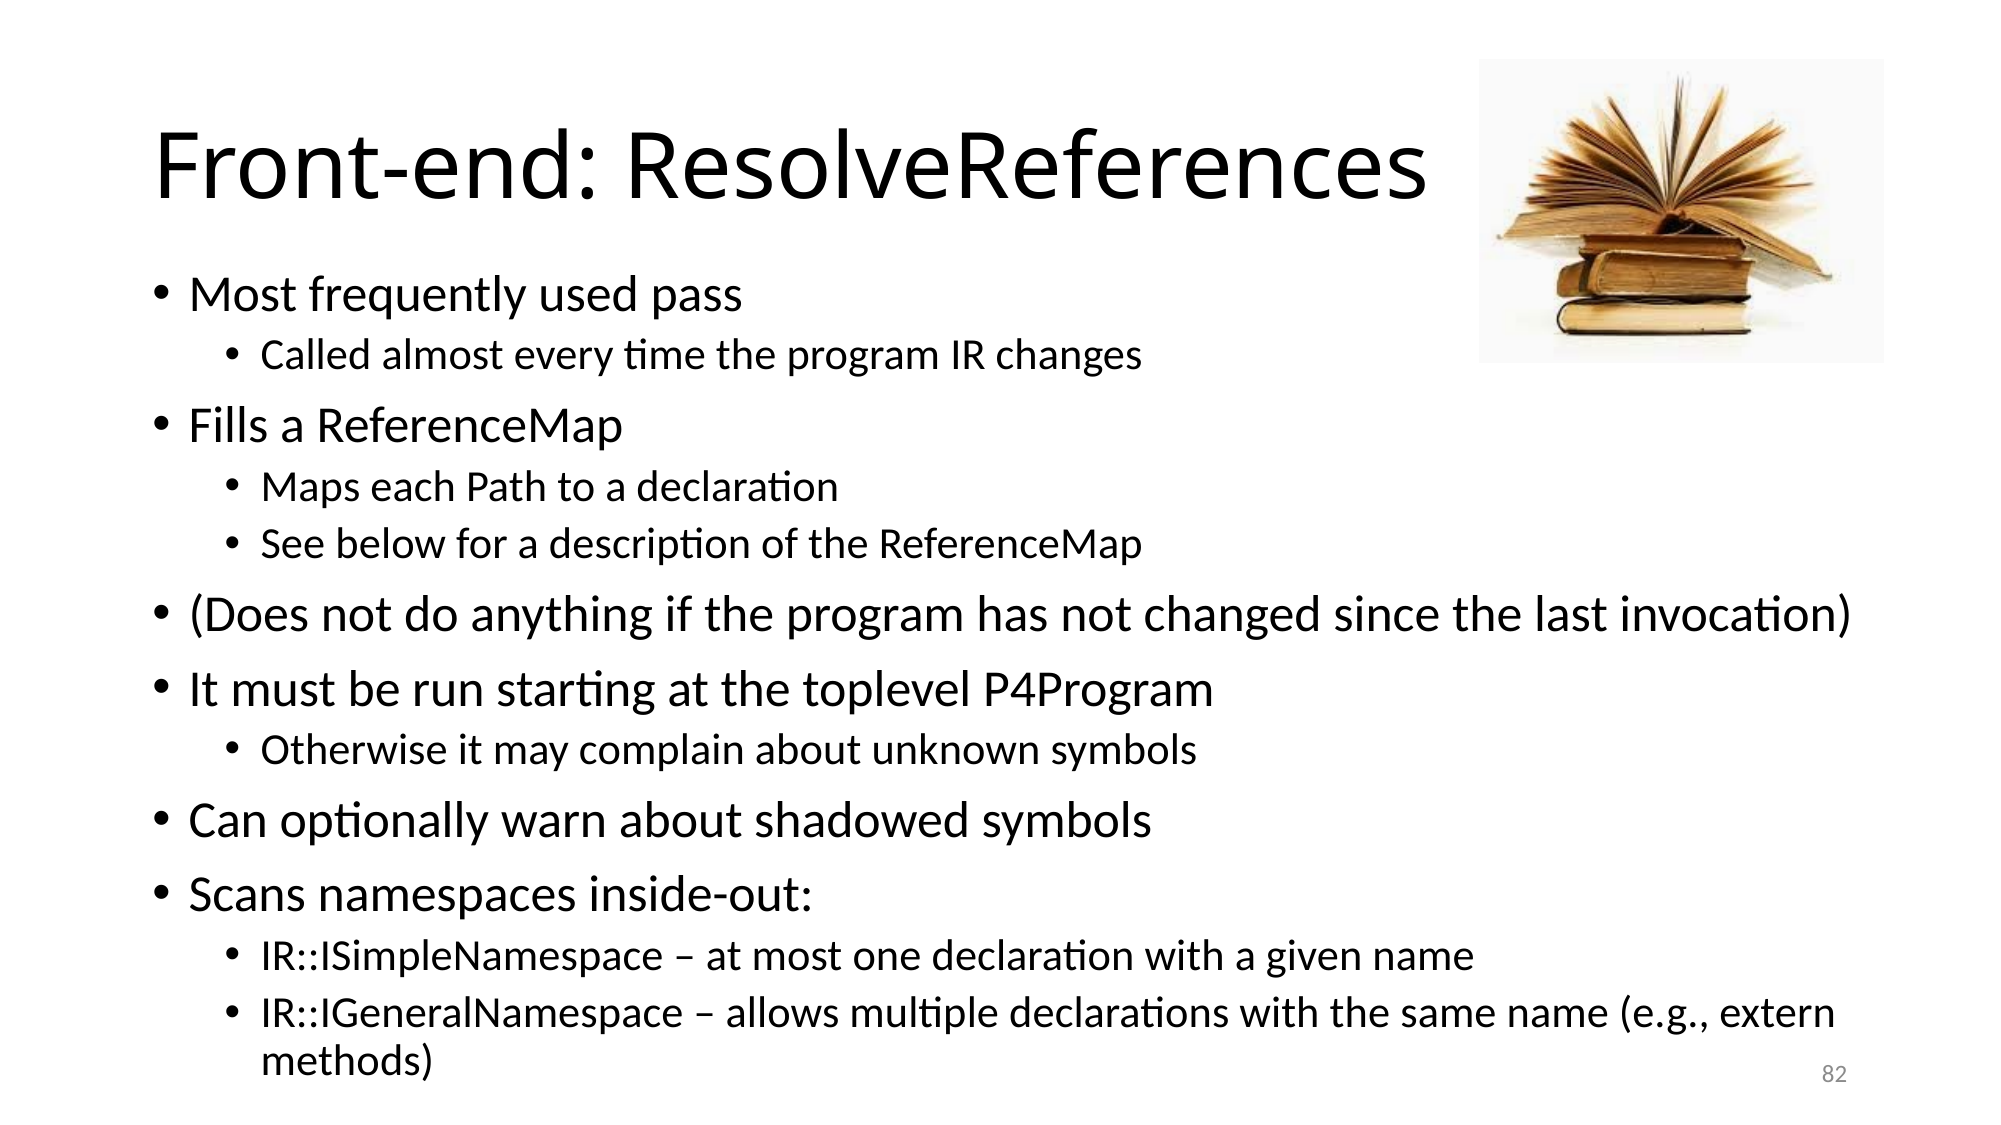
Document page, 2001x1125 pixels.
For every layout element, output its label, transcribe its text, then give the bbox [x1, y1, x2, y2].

picture [1479, 59, 1884, 363]
slide_number 82 [1412, 1042, 1863, 1103]
list Most frequently used pass Called almost every time the program IR changes Fills a ReferenceMap Maps each Path to a declaration See below for a description of the ReferenceMap (Does not do anything if the program has not changed since the last invocation) It must be run starting at the toplevel P4Program Otherwise it may complain about unknown symbols Can optionally warn about shadowed symbols Scans namespaces inside-out: IR::ISimpleNamespace – at most one declaration with a given name IR::IGeneralNamespace – allows multiple declarations with the same name (e.g., extern methods) [137, 259, 1968, 1102]
title Front-end: ResolveReferences [137, 59, 1479, 259]
